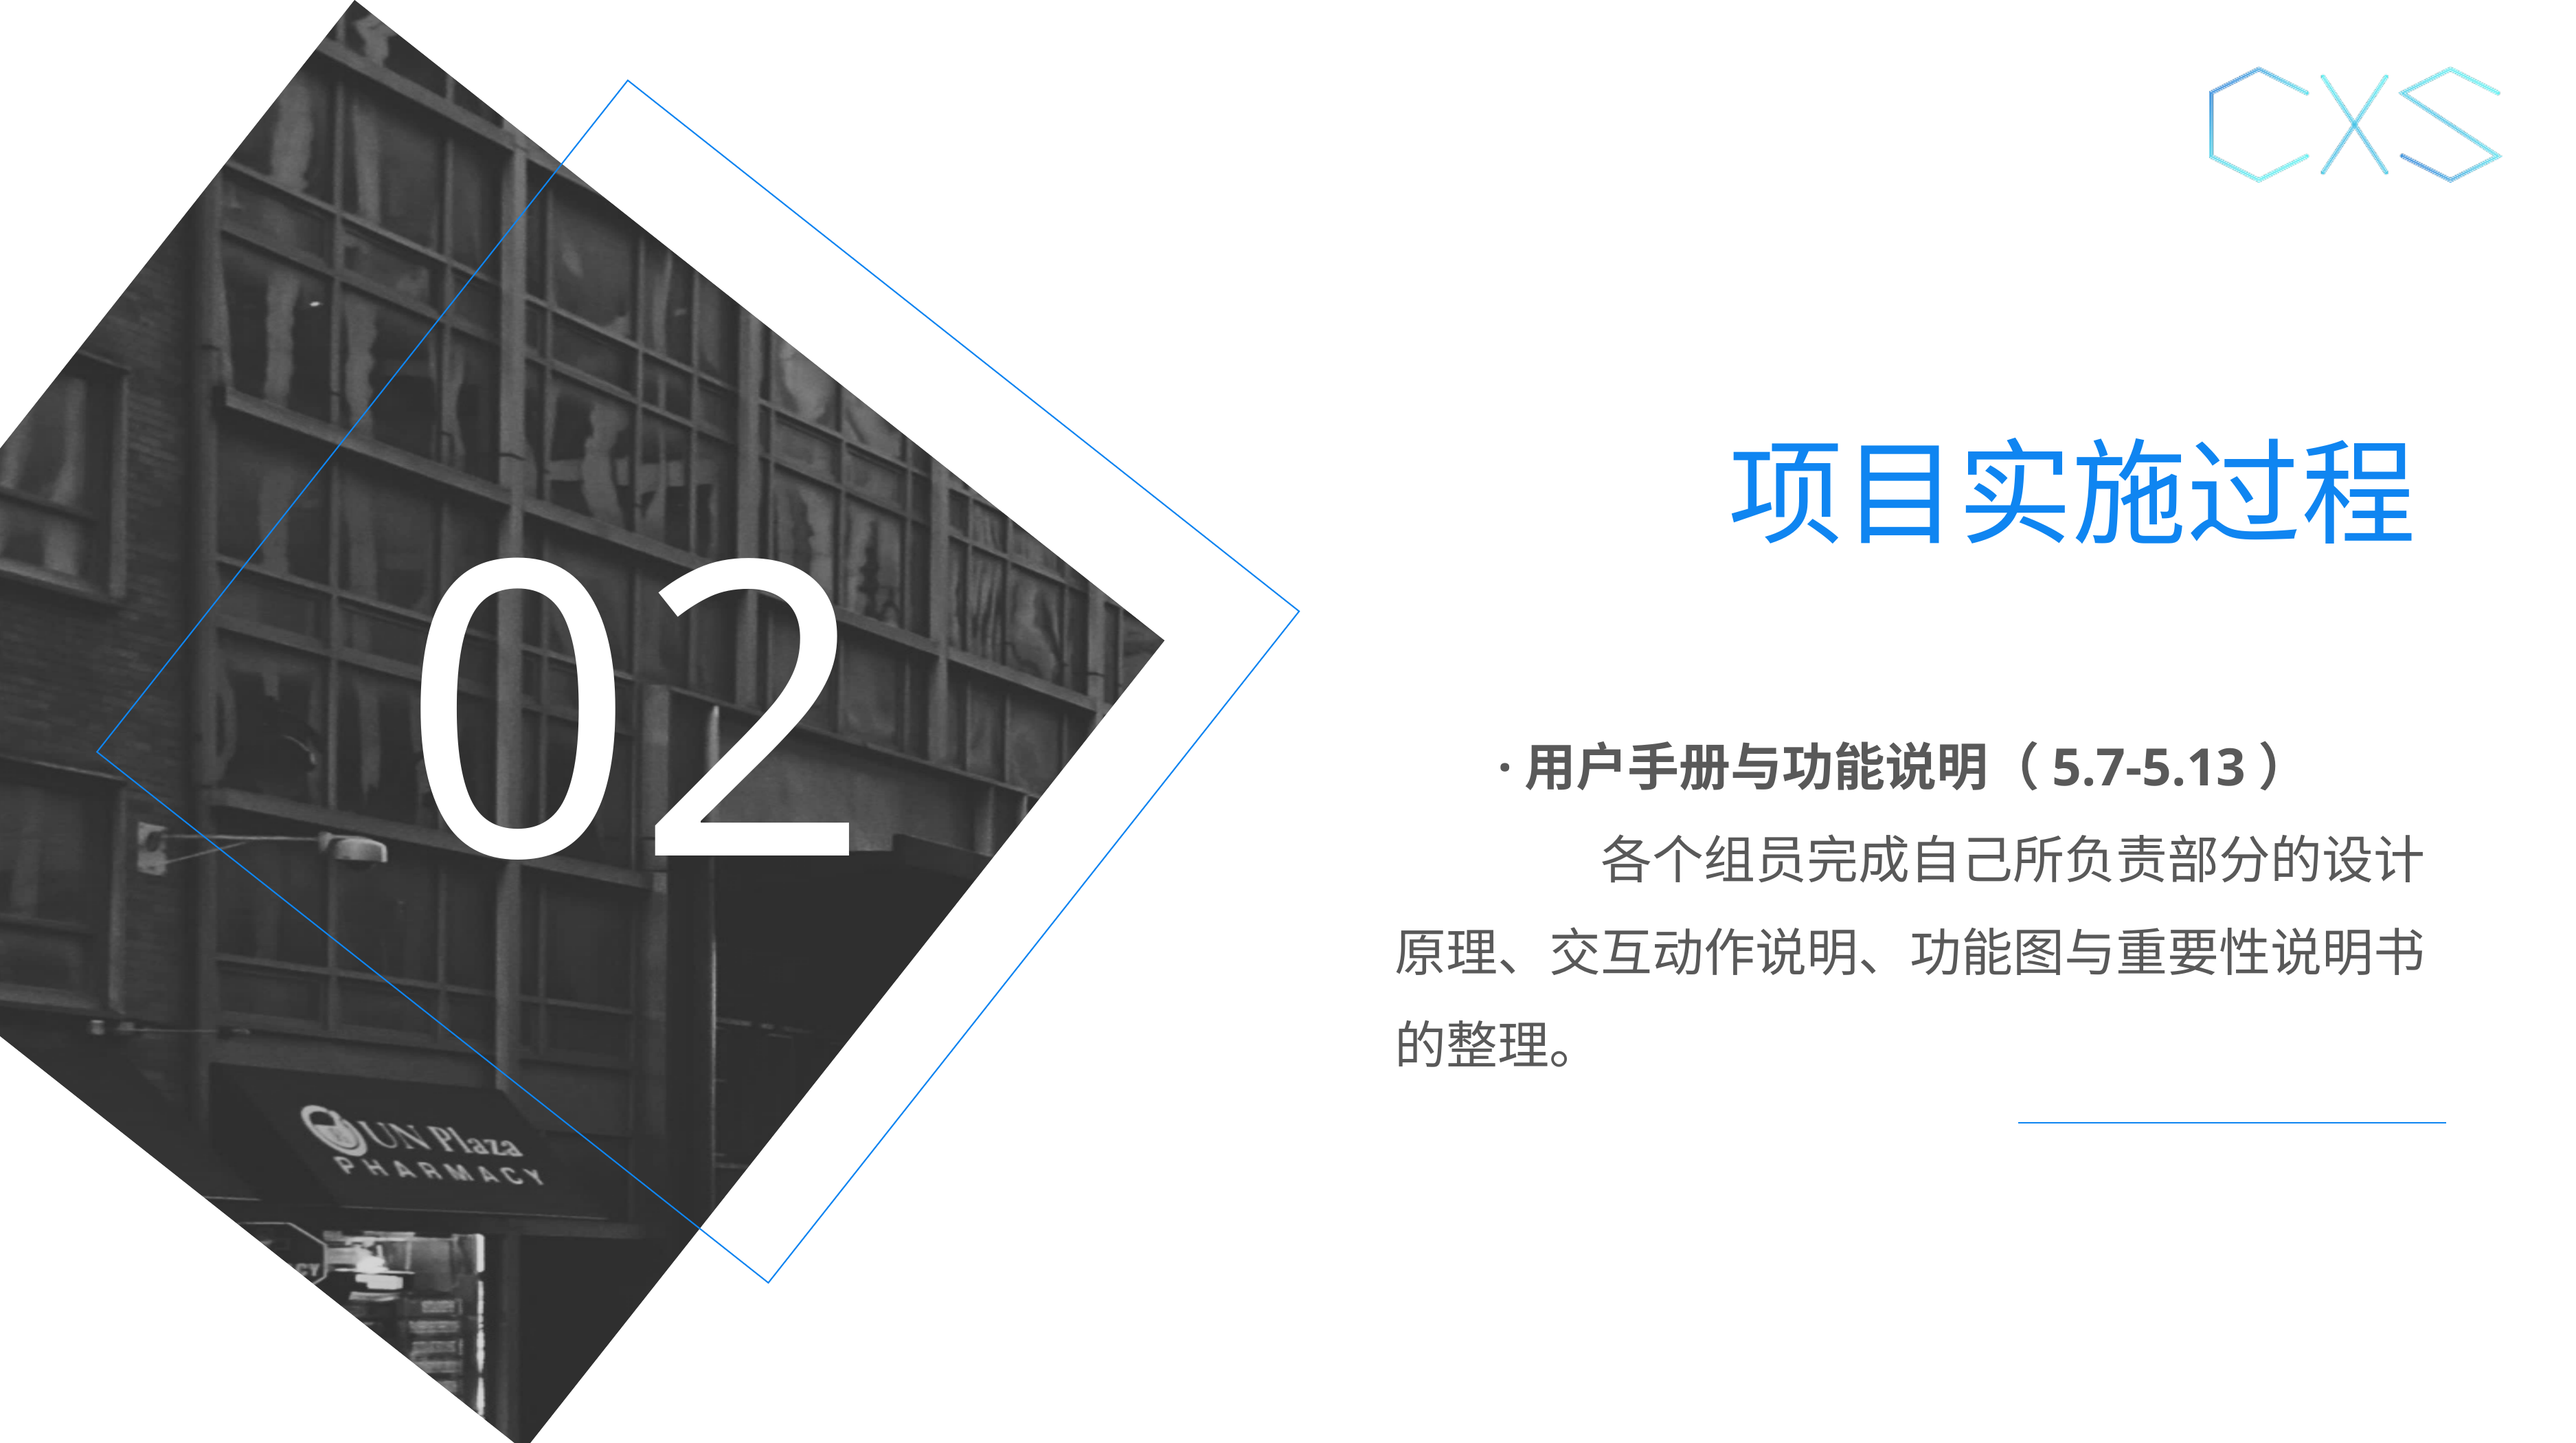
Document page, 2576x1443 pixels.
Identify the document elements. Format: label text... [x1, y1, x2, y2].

picture [2209, 67, 2502, 183]
text_box ·用户手册与功能说明（5.7-5.13） 各个组员完成自己所负责部分的设计原理、交互动作说明、功能图与重要性说明书的整理。 [1384, 697, 2447, 1080]
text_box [0, 0, 1165, 1443]
text_box 项目实施过程 [1337, 404, 2417, 533]
